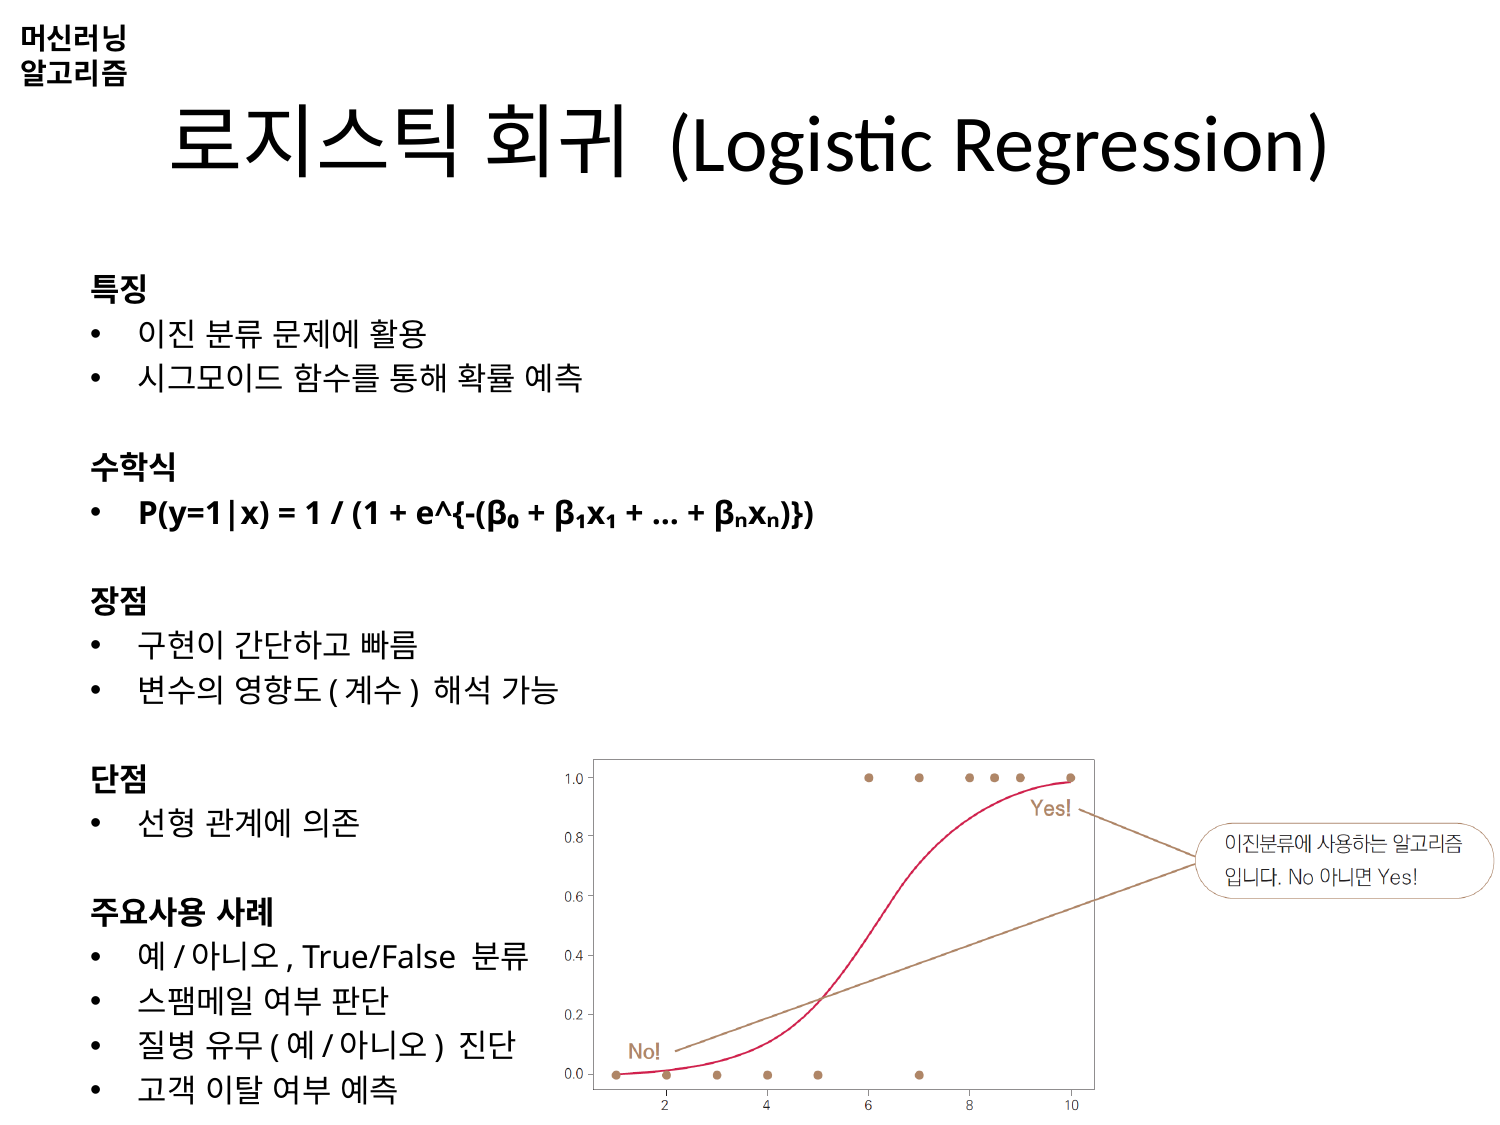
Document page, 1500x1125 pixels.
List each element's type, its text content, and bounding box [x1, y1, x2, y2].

text_box 머신러닝 알고리즘 [5, 5, 258, 72]
list 특징 이진 분류 문제에 활용 시그모이드 함수를 통해 확률 예측 수학식 P(y=1|x) = 1 / (1 + e^{-(β₀ + β₁x₁ + ... + βₙxₙ)}) 장점 구현이 간단하고 빠름 변수의 영향도(계수) 해석 가능 단점 선형 관계에 의존 주요사용 사례 예/아니오, True/False 분류 스팸메일 여부 판단 질병 유무(예/아니오) 진단 고객 이탈 여부 예측 [75, 262, 1425, 1125]
title 로지스틱 회귀 (Logistic Regression) [75, 45, 1425, 233]
picture [558, 749, 1500, 1125]
